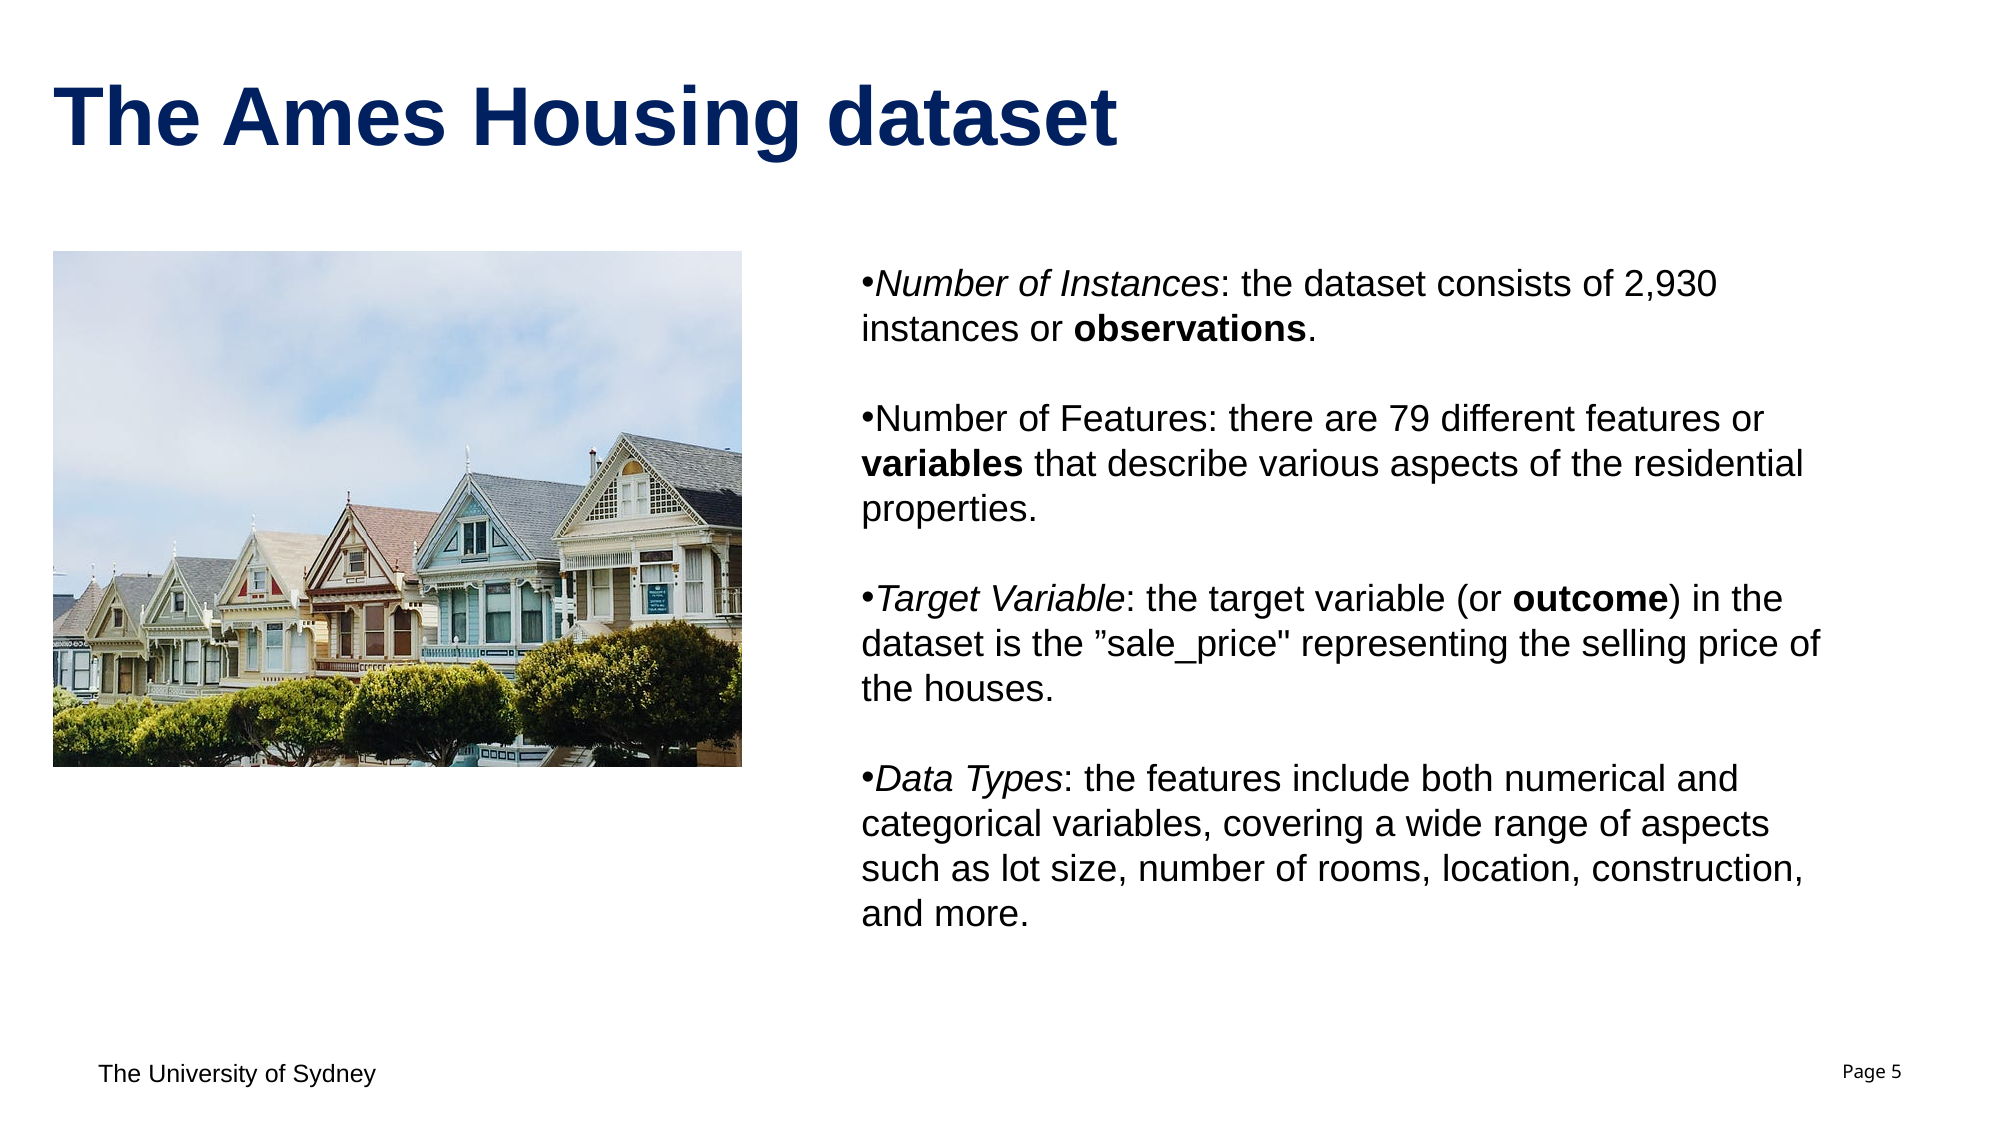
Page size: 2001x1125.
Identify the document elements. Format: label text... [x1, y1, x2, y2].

title The Ames Housing dataset [53, 62, 1897, 169]
text_box Number of Instances: the dataset consists of 2,930 instances or observations. Number of Features: there are 79 different features or variables that describe various aspects of the residential properties. Target Variable: the target variable (or outcome) in the dataset is the ”sale_price" representing the selling price of the houses. Data Types: the features include both numerical and categorical variables, covering a wide range of aspects such as lot size, number of rooms, location, construction, and more. [846, 251, 1848, 941]
picture [53, 251, 742, 767]
